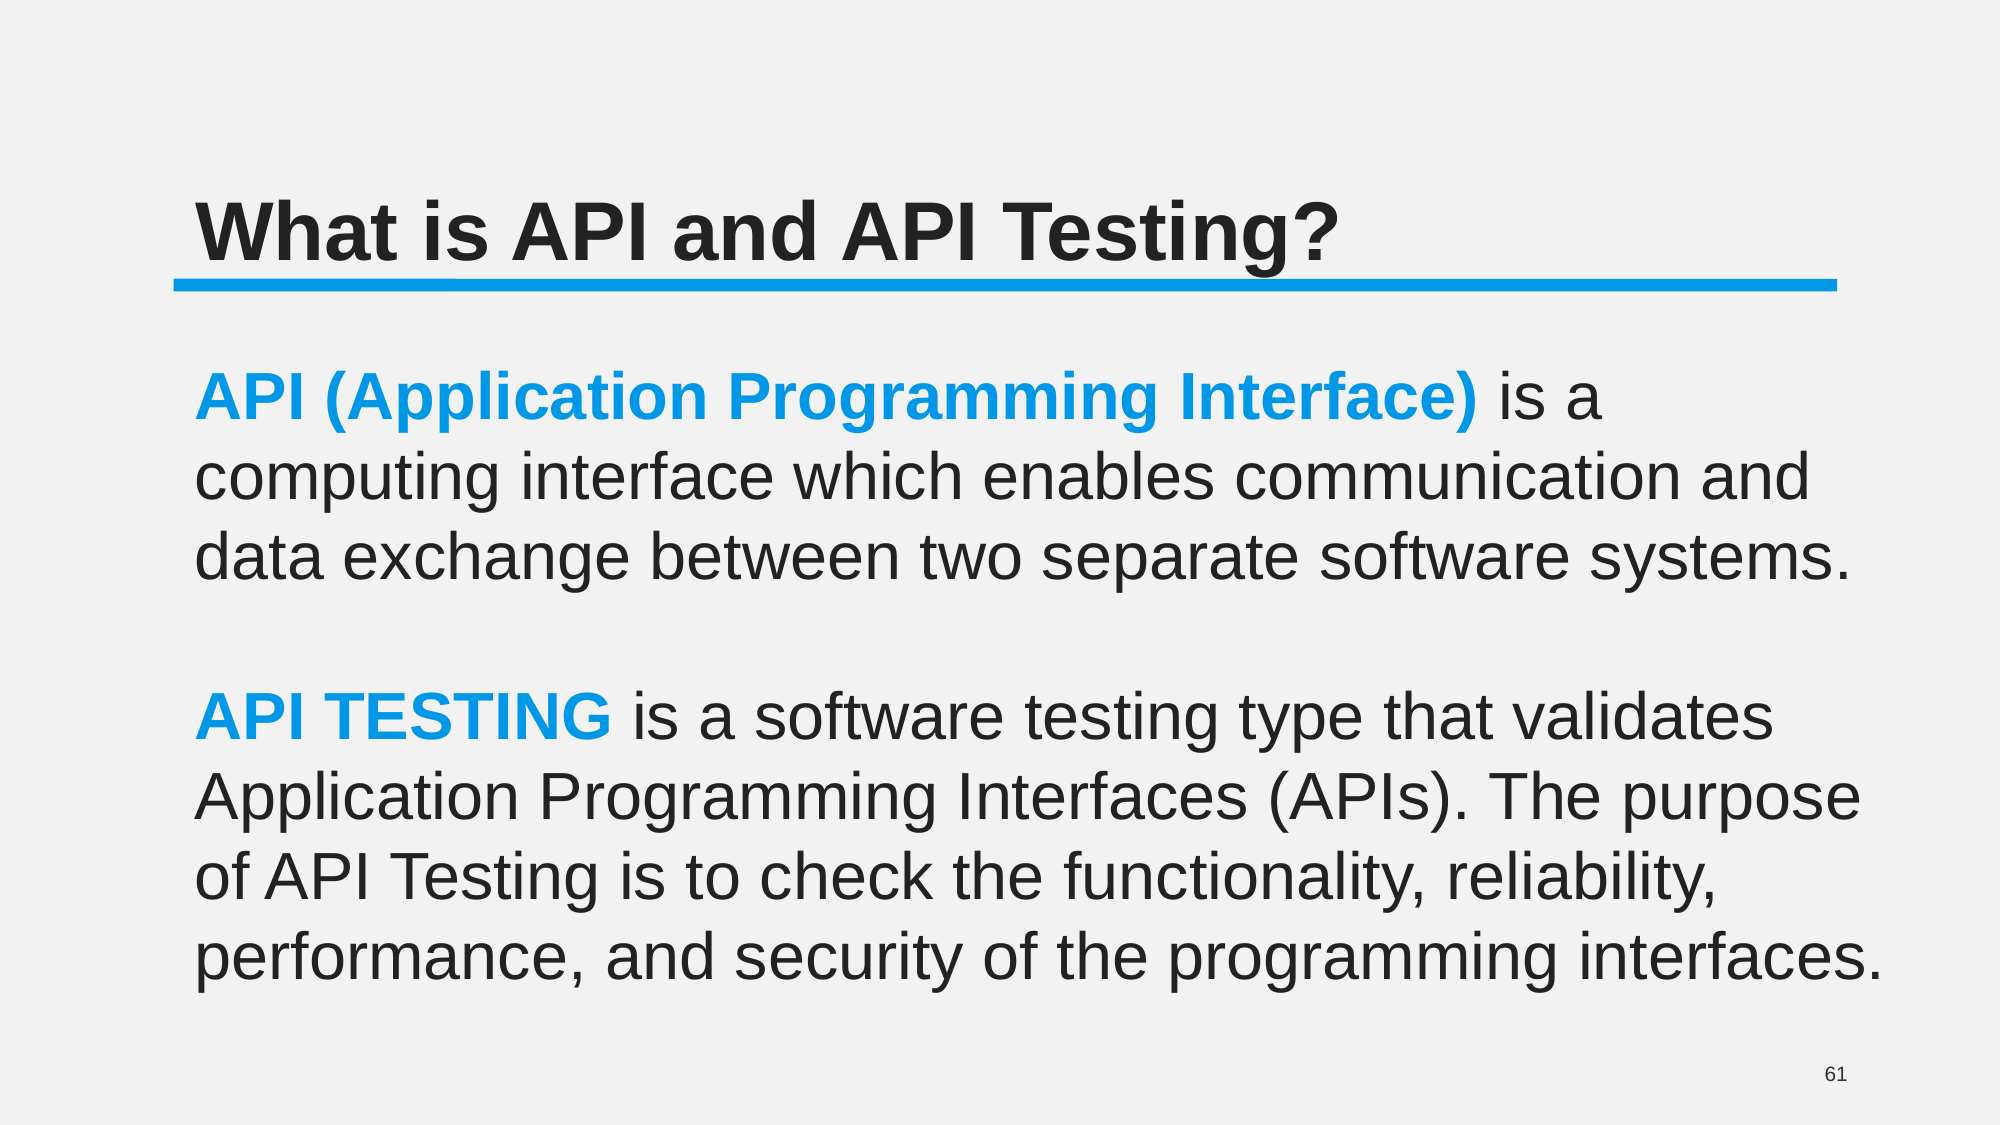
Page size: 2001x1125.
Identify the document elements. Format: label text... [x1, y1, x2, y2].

text_box API (Application Programming Interface) is a computing interface which enables communication and data exchange between two separate software systems. API TESTING is a software testing type that validates Application Programming Interfaces (APIs). The purpose of API Testing is to check the functionality, reliability, performance, and security of the programming interfaces. [179, 345, 1903, 1001]
slide_number 61 [1412, 1042, 1863, 1103]
title What is API and API Testing? [180, 47, 1830, 285]
